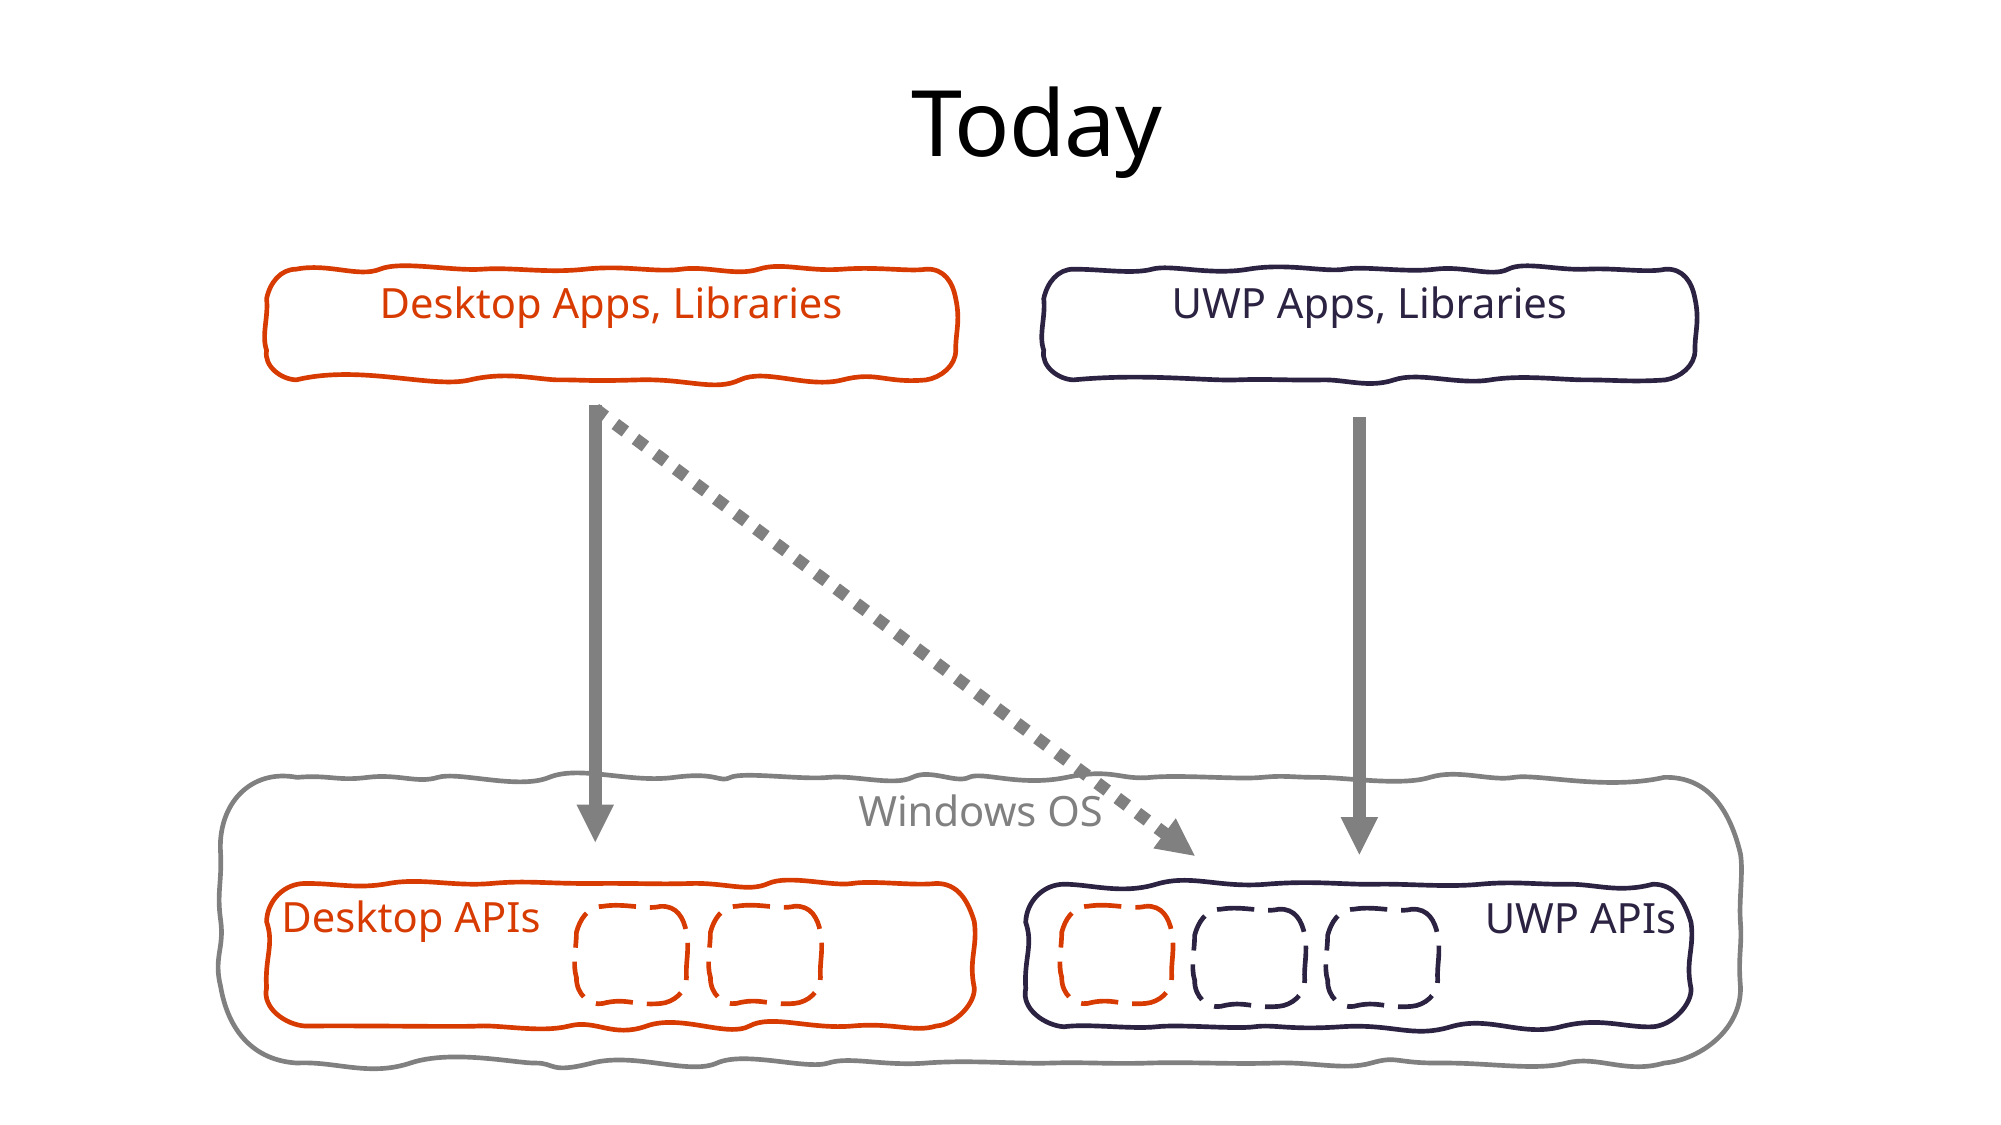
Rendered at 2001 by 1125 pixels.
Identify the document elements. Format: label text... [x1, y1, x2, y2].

text_box Desktop APIs [265, 879, 976, 1032]
text_box B [707, 904, 823, 1005]
text_box Today [901, 65, 1172, 176]
text_box D [1191, 907, 1307, 1008]
text_box Desktop Apps, Libraries [263, 264, 959, 386]
text_box UWP APIs [1024, 879, 1693, 1033]
text_box Windows OS [217, 772, 1743, 1070]
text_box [595, 408, 1195, 856]
text_box A [573, 904, 689, 1005]
text_box UWP Apps, Libraries [1040, 264, 1698, 385]
text_box E [1324, 907, 1440, 1008]
